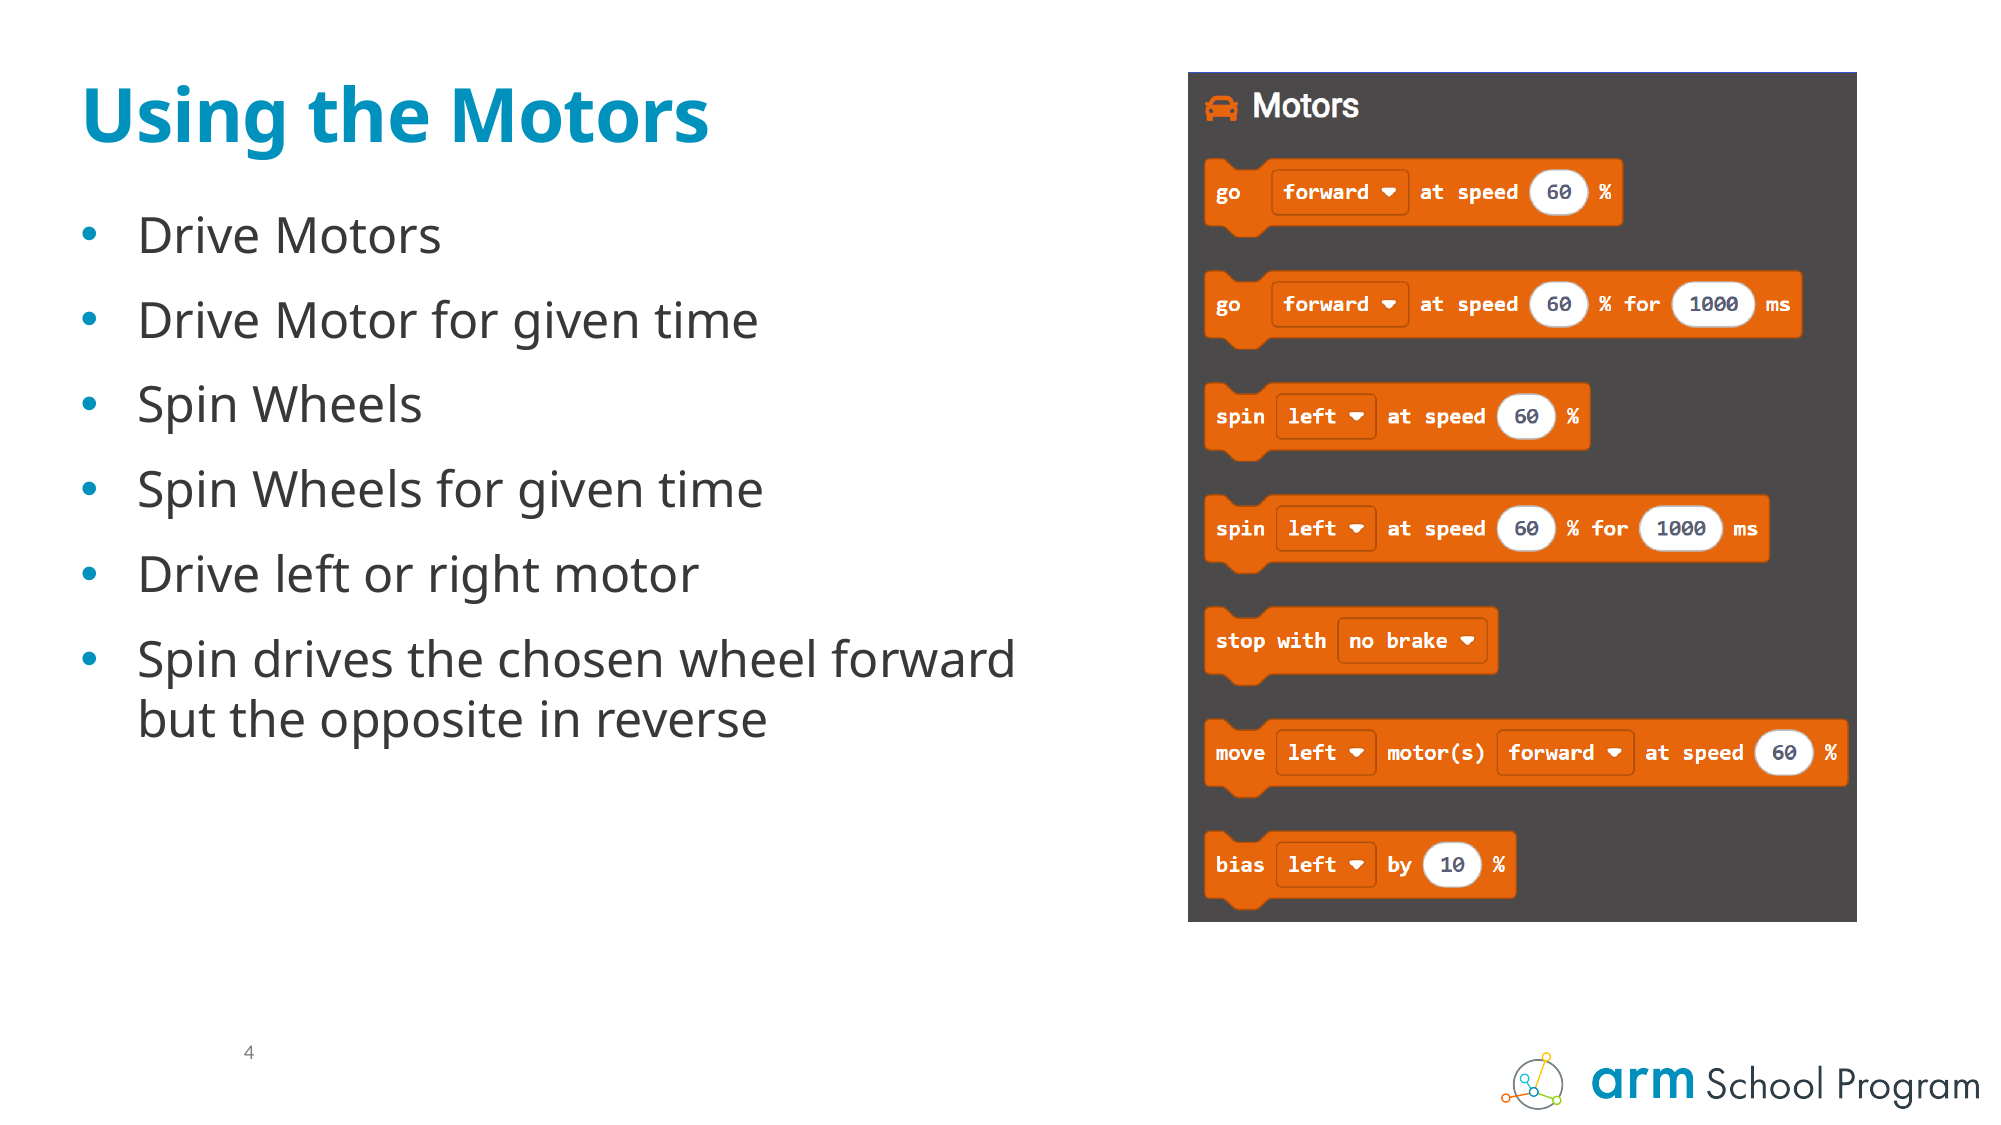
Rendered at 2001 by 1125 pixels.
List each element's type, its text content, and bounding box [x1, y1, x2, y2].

picture [1501, 1052, 1979, 1110]
list Drive Motors Drive Motor for given time Spin Wheels Spin Wheels for given time Drive left or right motor Spin drives the chosen wheel forward but the opposite in reverse [80, 203, 1090, 957]
picture [1188, 72, 1858, 922]
title Using the Motors [80, 48, 1915, 158]
